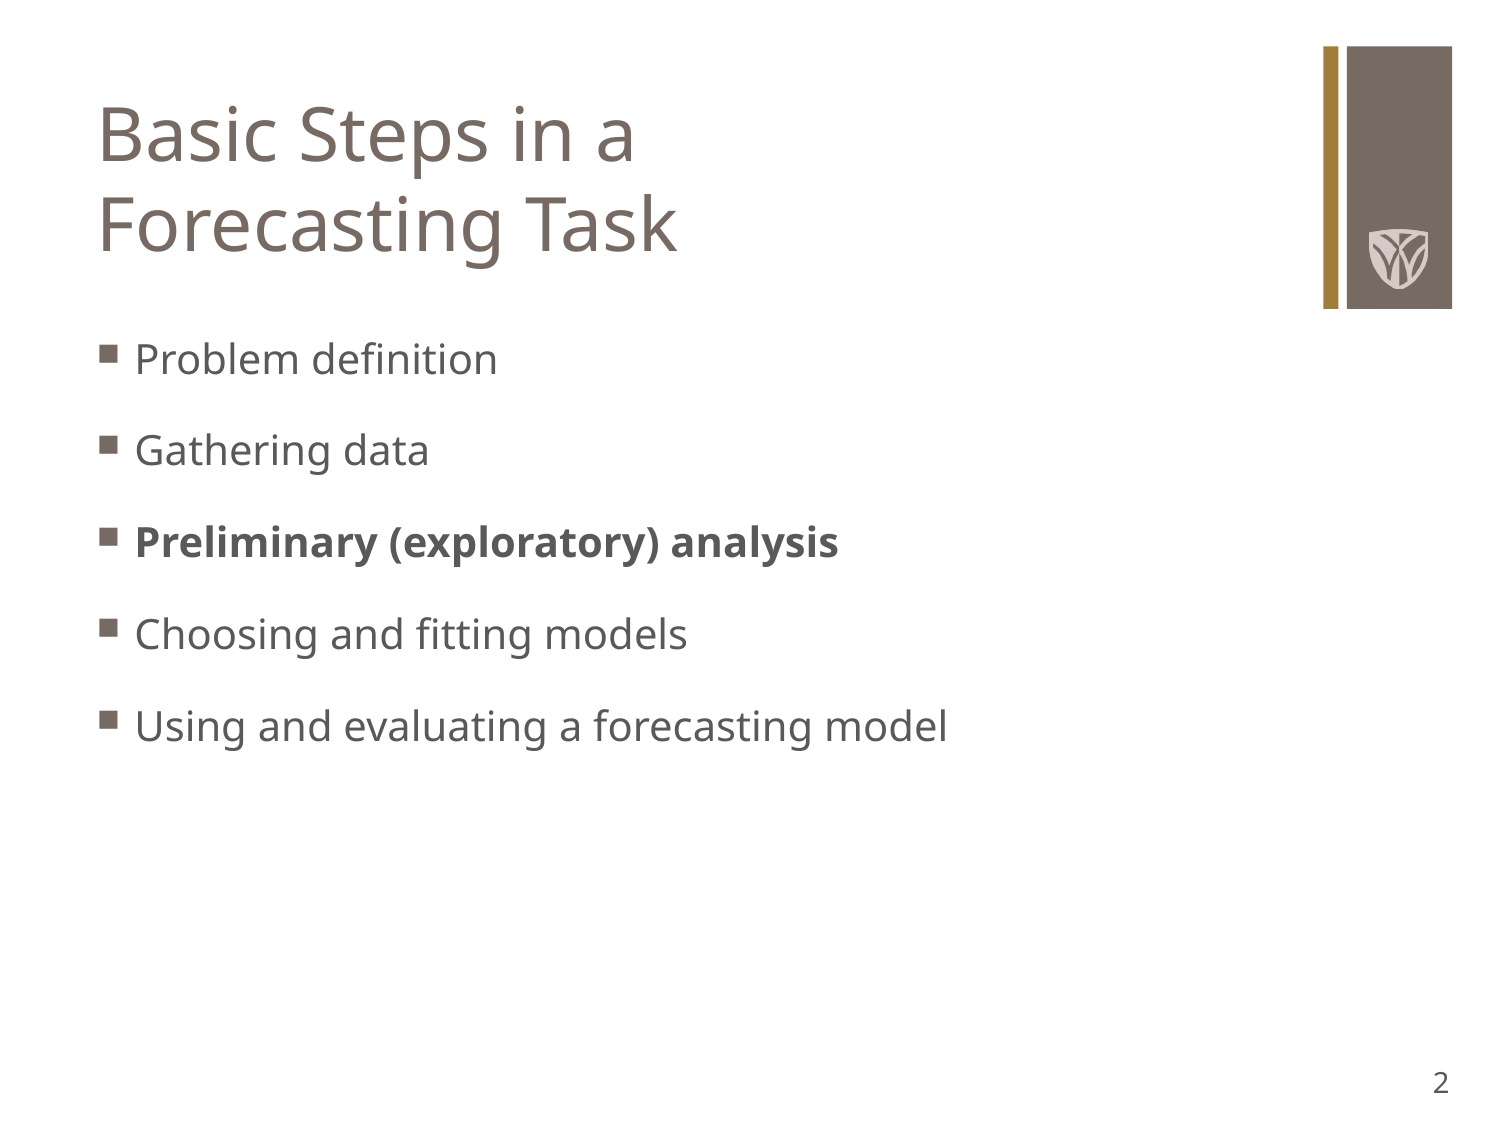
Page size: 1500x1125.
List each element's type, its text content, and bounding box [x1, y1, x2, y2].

slide_number 2 [1373, 1054, 1465, 1115]
title Basic Steps in a Forecasting Task [81, 79, 1322, 263]
list Problem definition Gathering data Preliminary (exploratory) analysis Choosing and fitting models Using and evaluating a forecasting model [81, 324, 1322, 1005]
